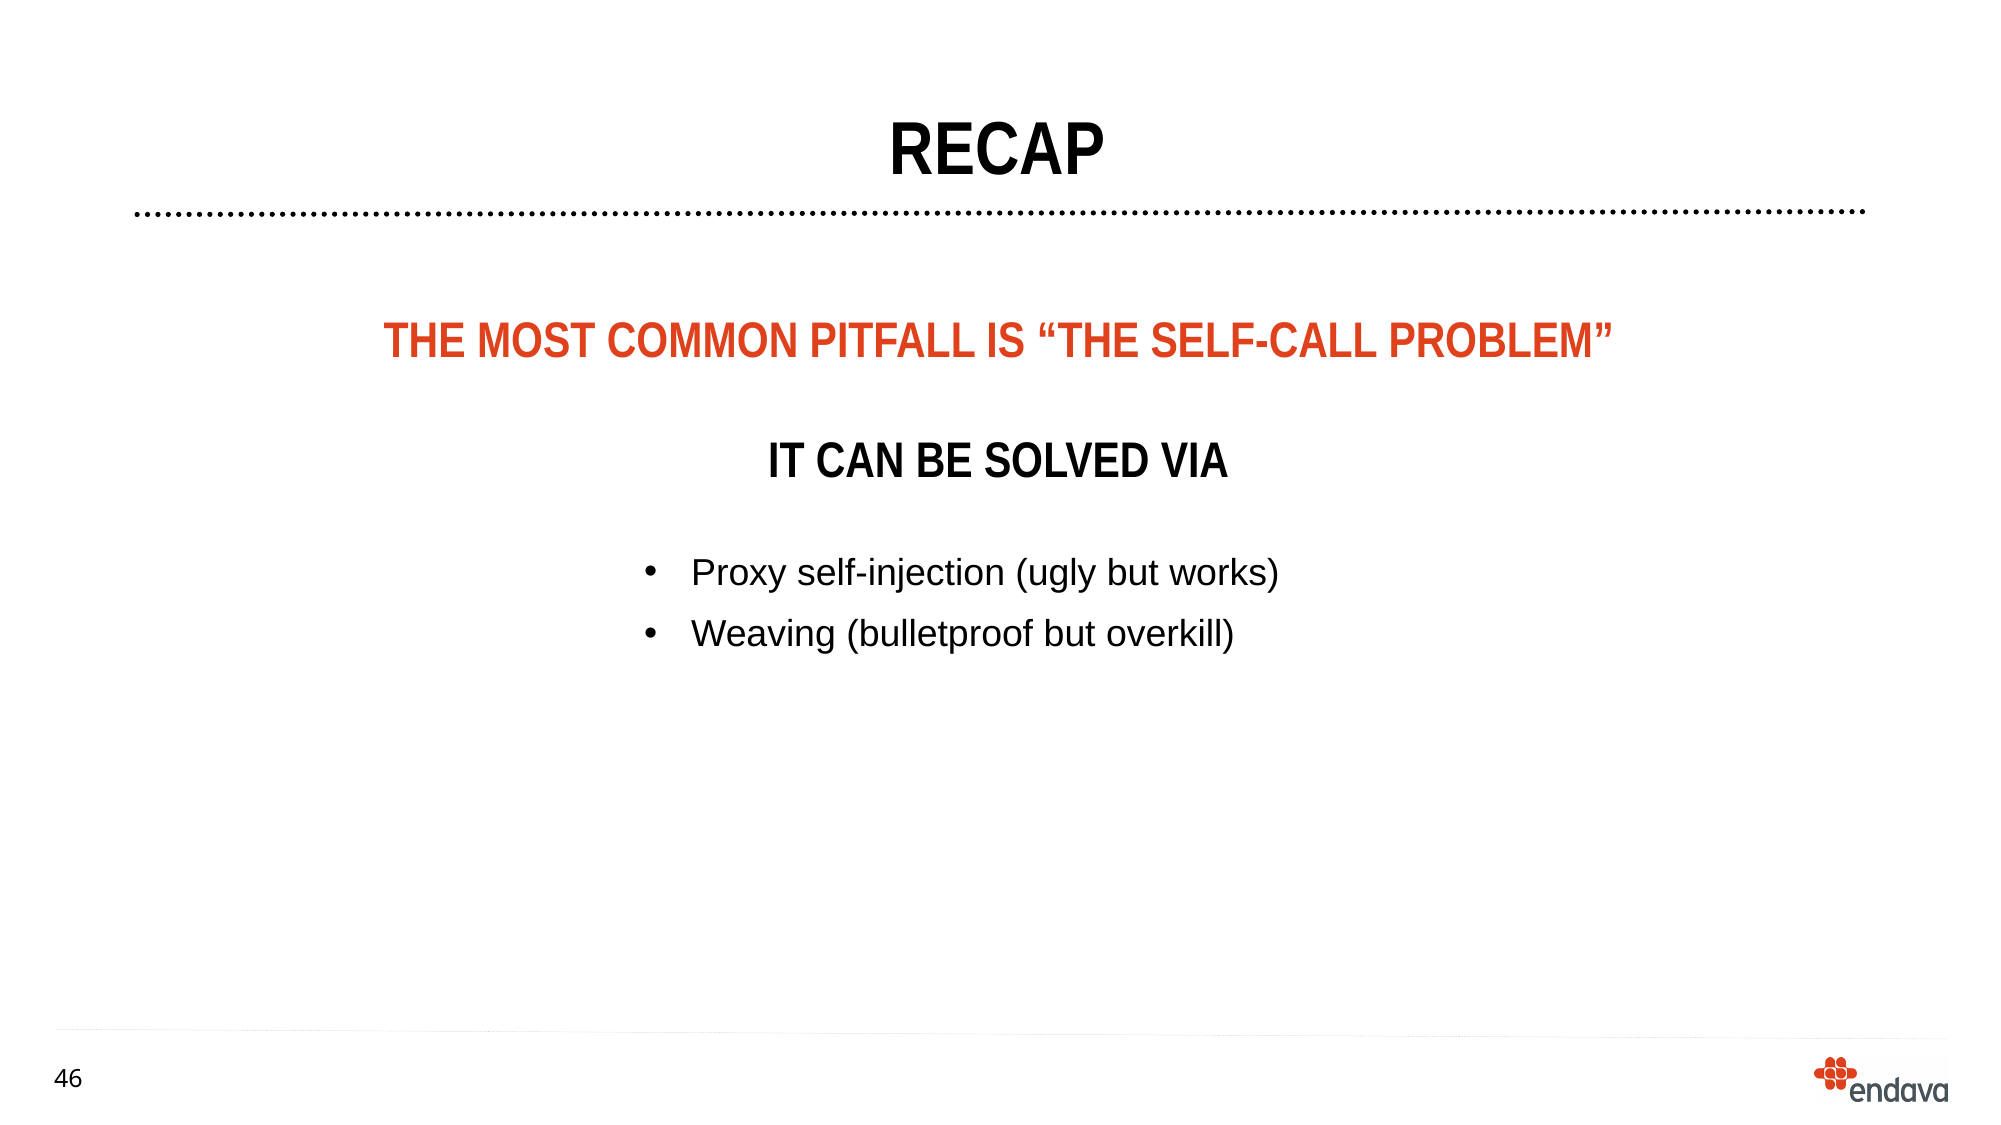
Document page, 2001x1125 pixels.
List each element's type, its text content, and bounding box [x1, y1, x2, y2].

list It can be solved via [199, 425, 1813, 496]
list Proxy self-injection (ugly but works) Weaving (bulletproof but overkill) [644, 545, 1523, 743]
picture [1814, 1057, 1948, 1102]
title Recap [198, 26, 1812, 195]
list The most common pitfall is “the self-call problem” [199, 306, 1813, 376]
